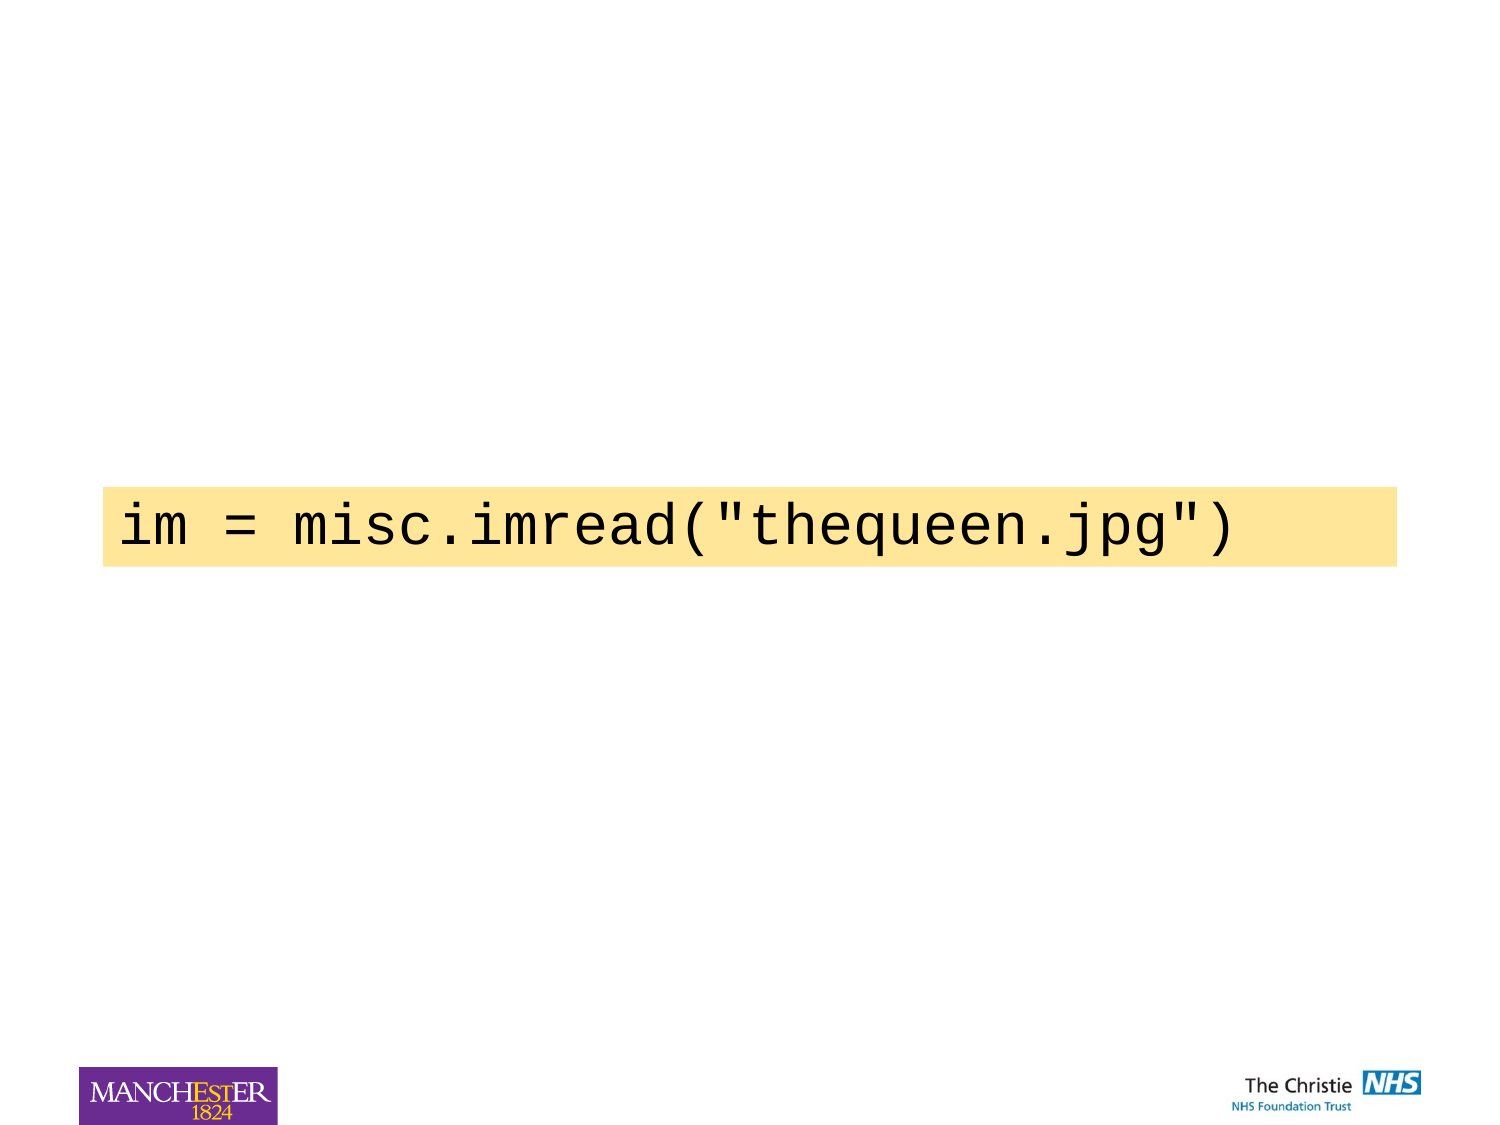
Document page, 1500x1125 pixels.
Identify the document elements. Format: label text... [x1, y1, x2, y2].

list im = misc.imread("thequeen.jpg") [103, 486, 1397, 567]
picture [1165, 1062, 1421, 1125]
picture [79, 1067, 278, 1125]
